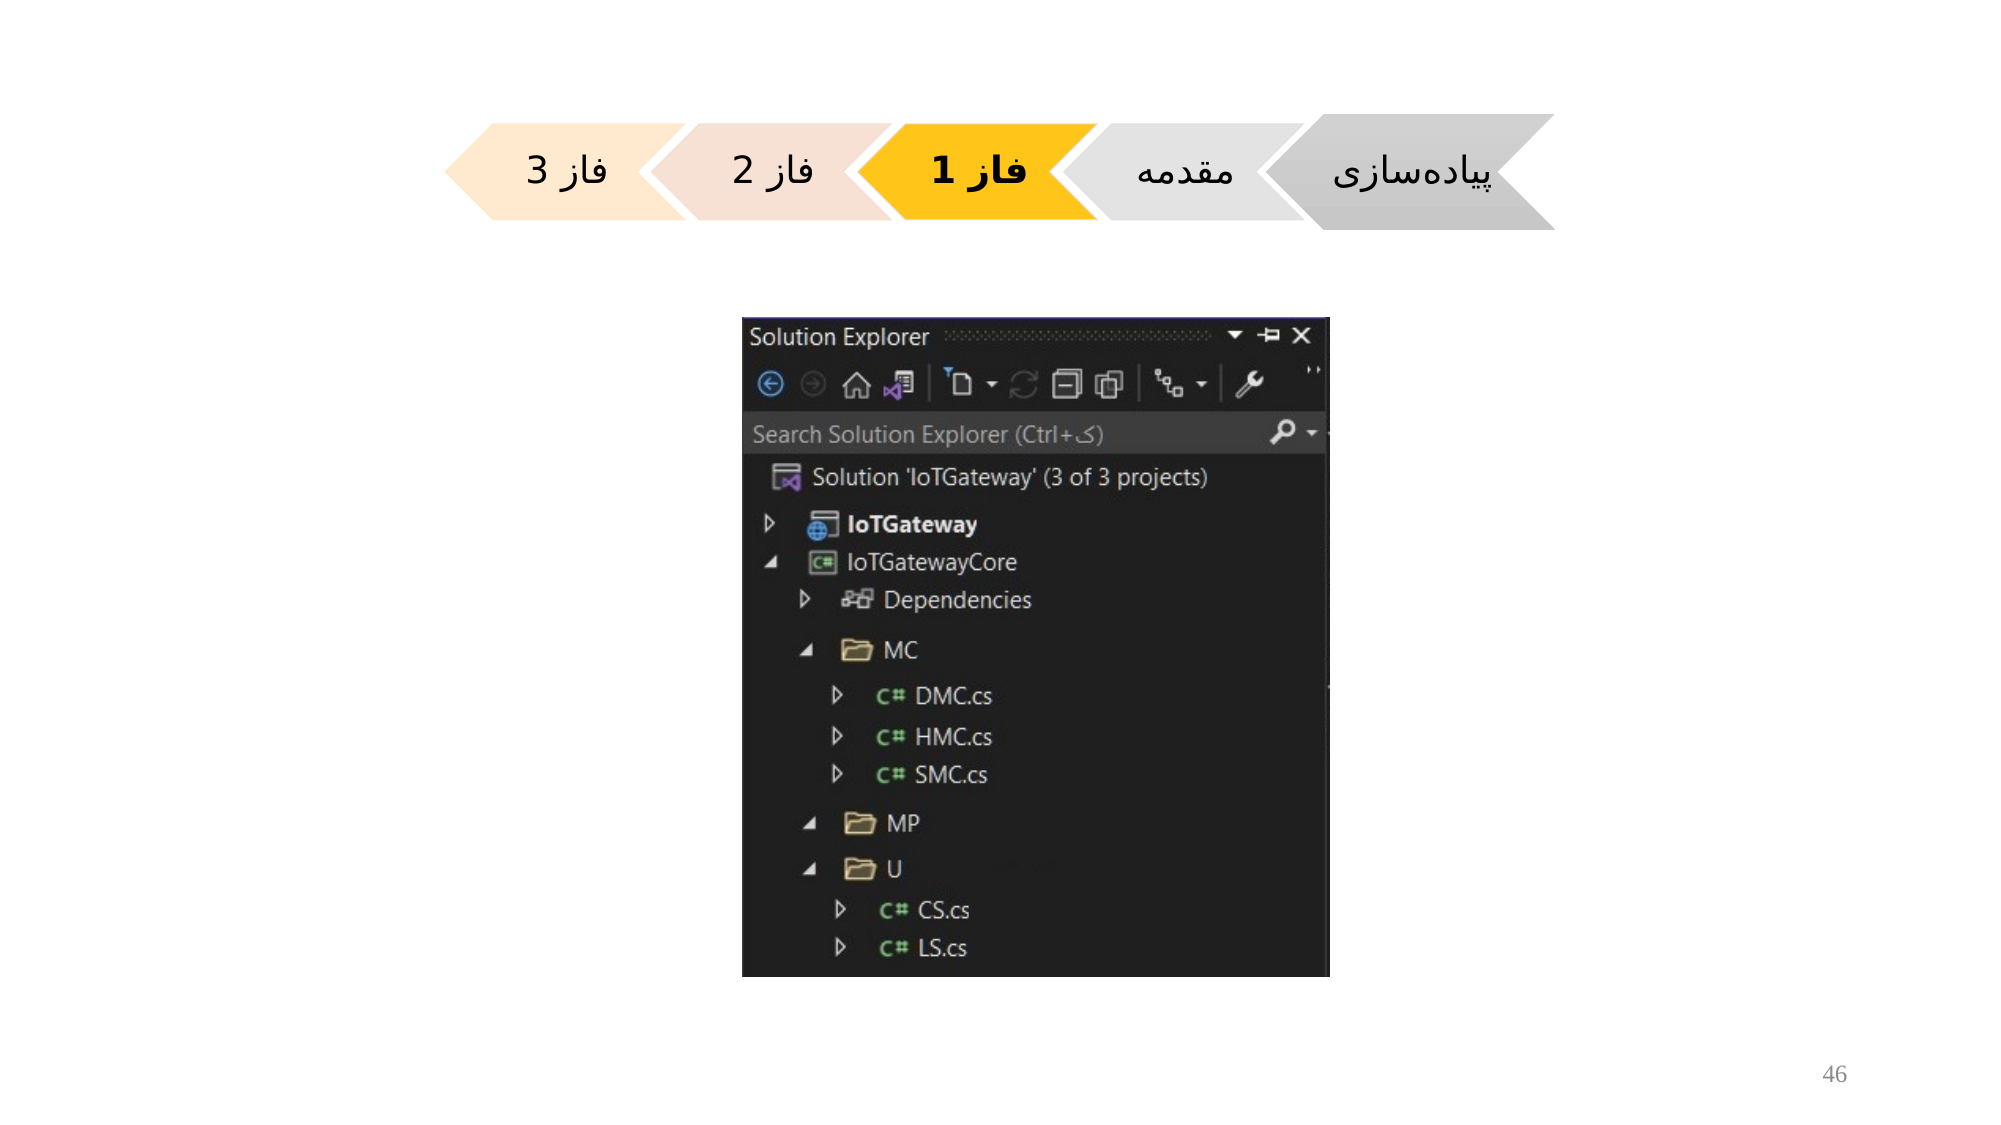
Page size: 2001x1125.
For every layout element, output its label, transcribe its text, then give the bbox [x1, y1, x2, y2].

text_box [123, 113, 1877, 230]
slide_number 46 [1412, 1042, 1863, 1103]
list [742, 317, 1330, 977]
